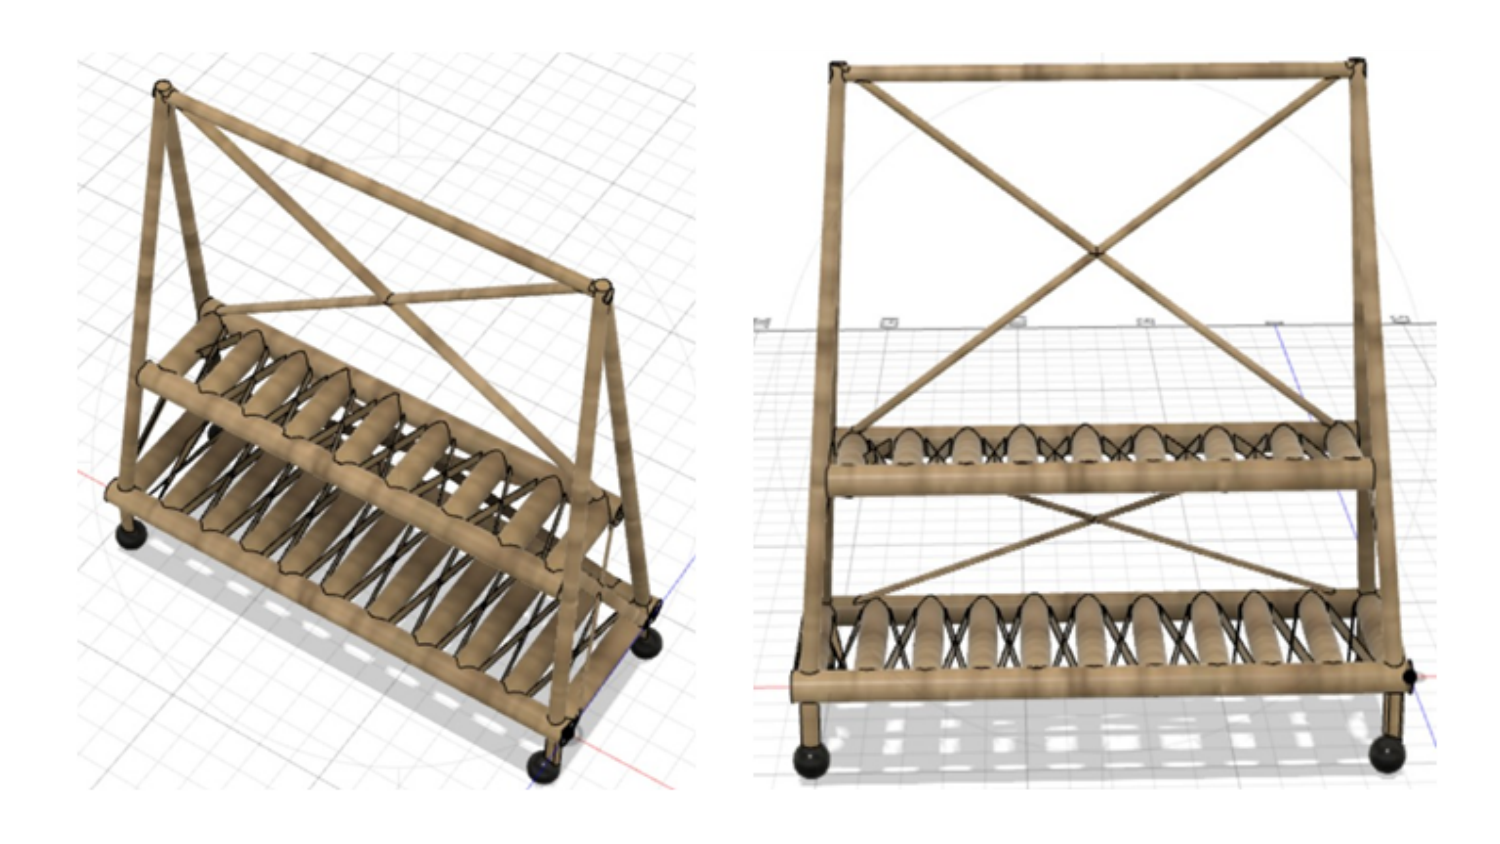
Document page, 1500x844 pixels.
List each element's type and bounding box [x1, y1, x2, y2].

picture [74, 49, 701, 795]
picture [749, 49, 1441, 795]
